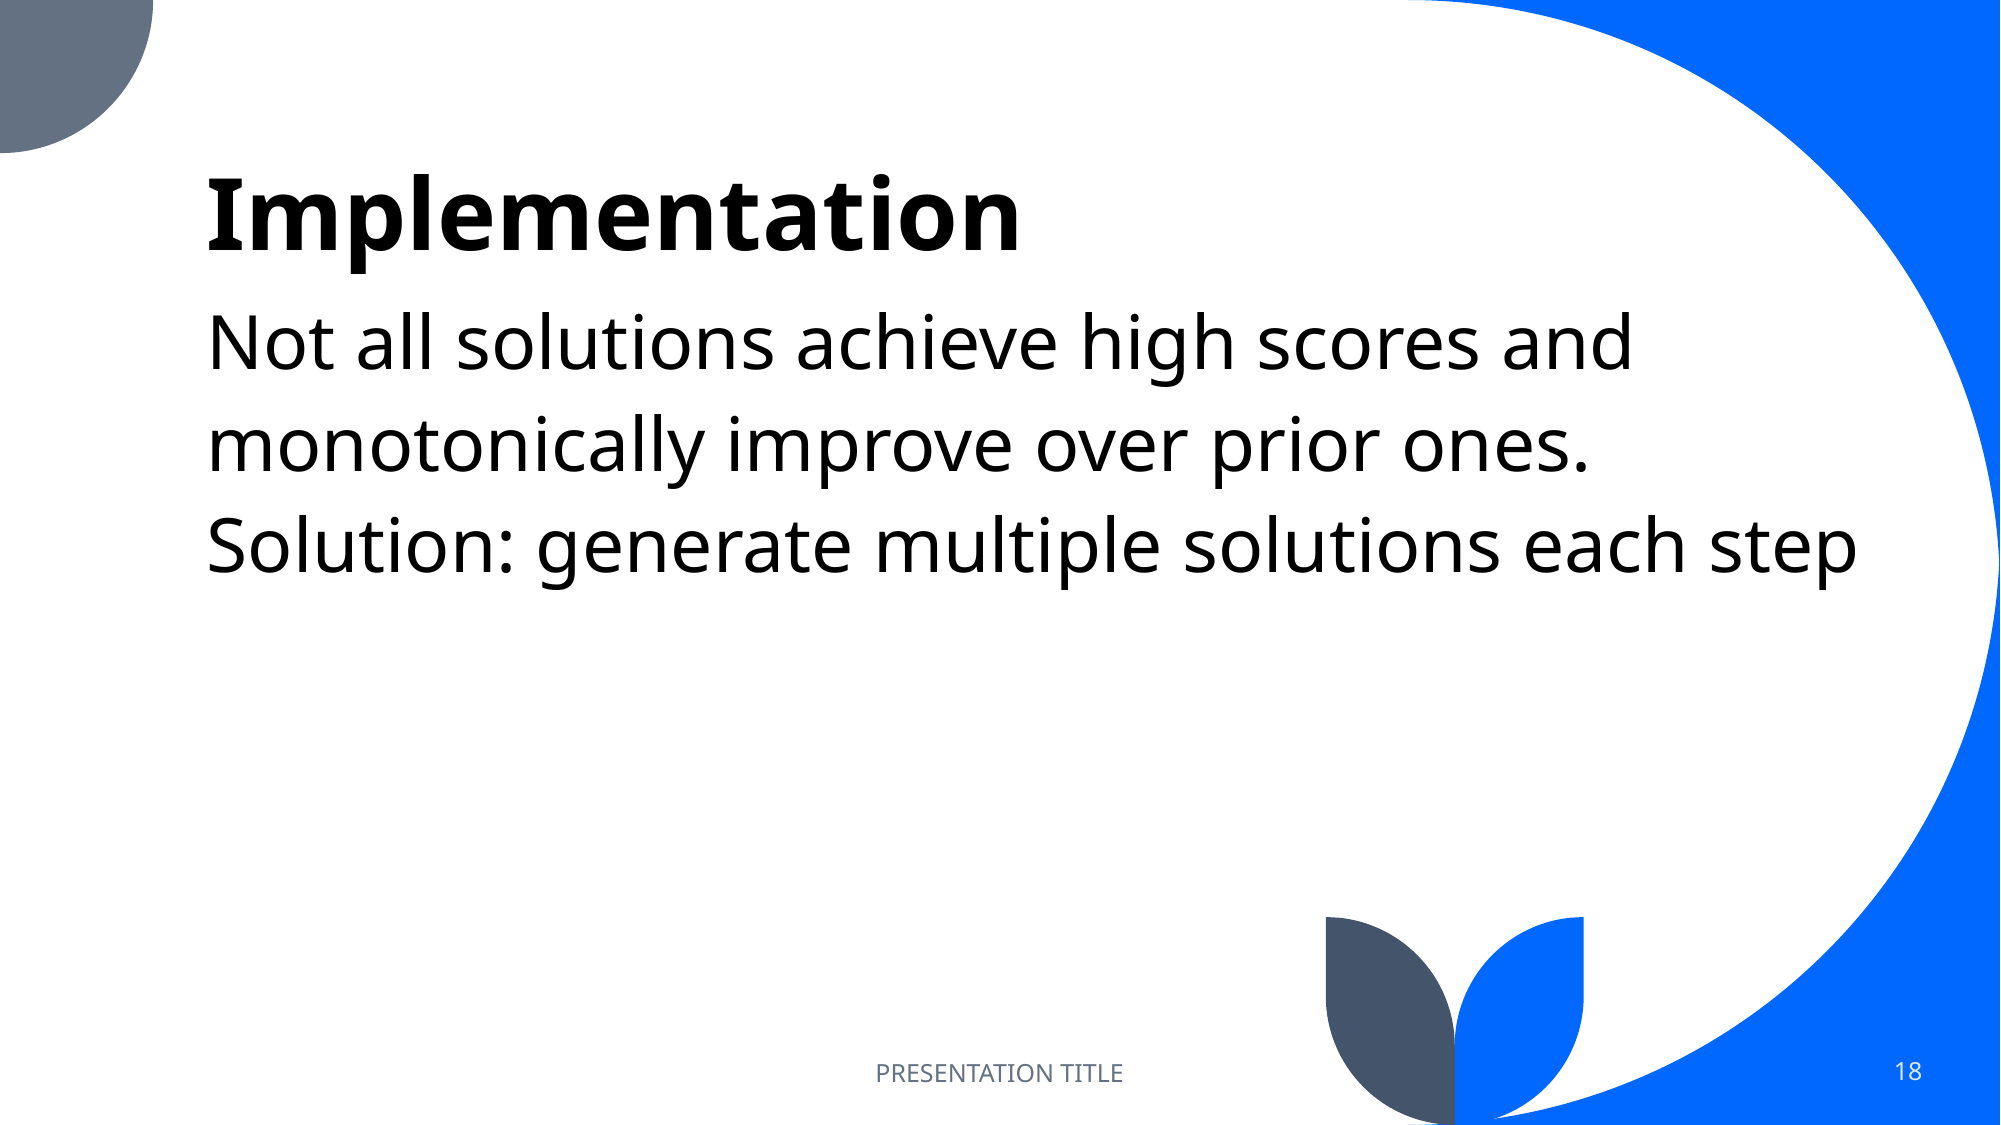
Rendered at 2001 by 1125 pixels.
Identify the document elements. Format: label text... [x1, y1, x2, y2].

list Not all solutions achieve high scores and monotonically improve over prior ones. Solution: generate multiple solutions each step [191, 296, 1904, 850]
title Implementation [191, 22, 1796, 280]
footer PRESENTATION TITLE [662, 1042, 1338, 1103]
slide_number 18 [1665, 1042, 1938, 1103]
